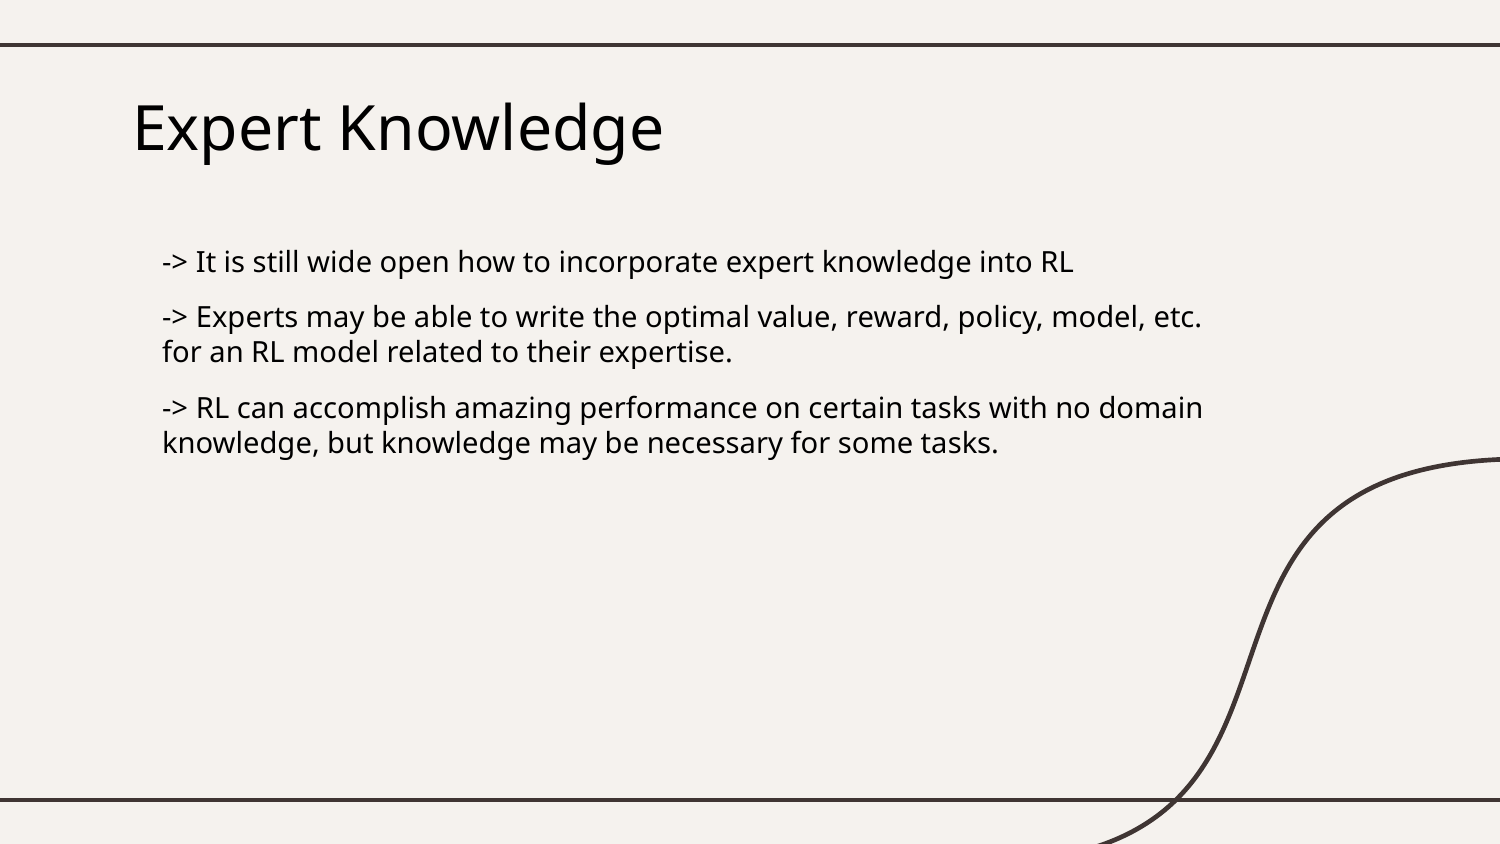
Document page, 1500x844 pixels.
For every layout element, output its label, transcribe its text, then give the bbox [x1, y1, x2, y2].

subtitle -> It is still wide open how to incorporate expert knowledge into RL -> Experts may be able to write the optimal value, reward, policy, model, etc. for an RL model related to their expertise. -> RL can accomplish amazing performance on certain tasks with no domain knowledge, but knowledge may be necessary for some tasks. [146, 227, 1248, 667]
title Expert Knowledge [116, 72, 1049, 167]
